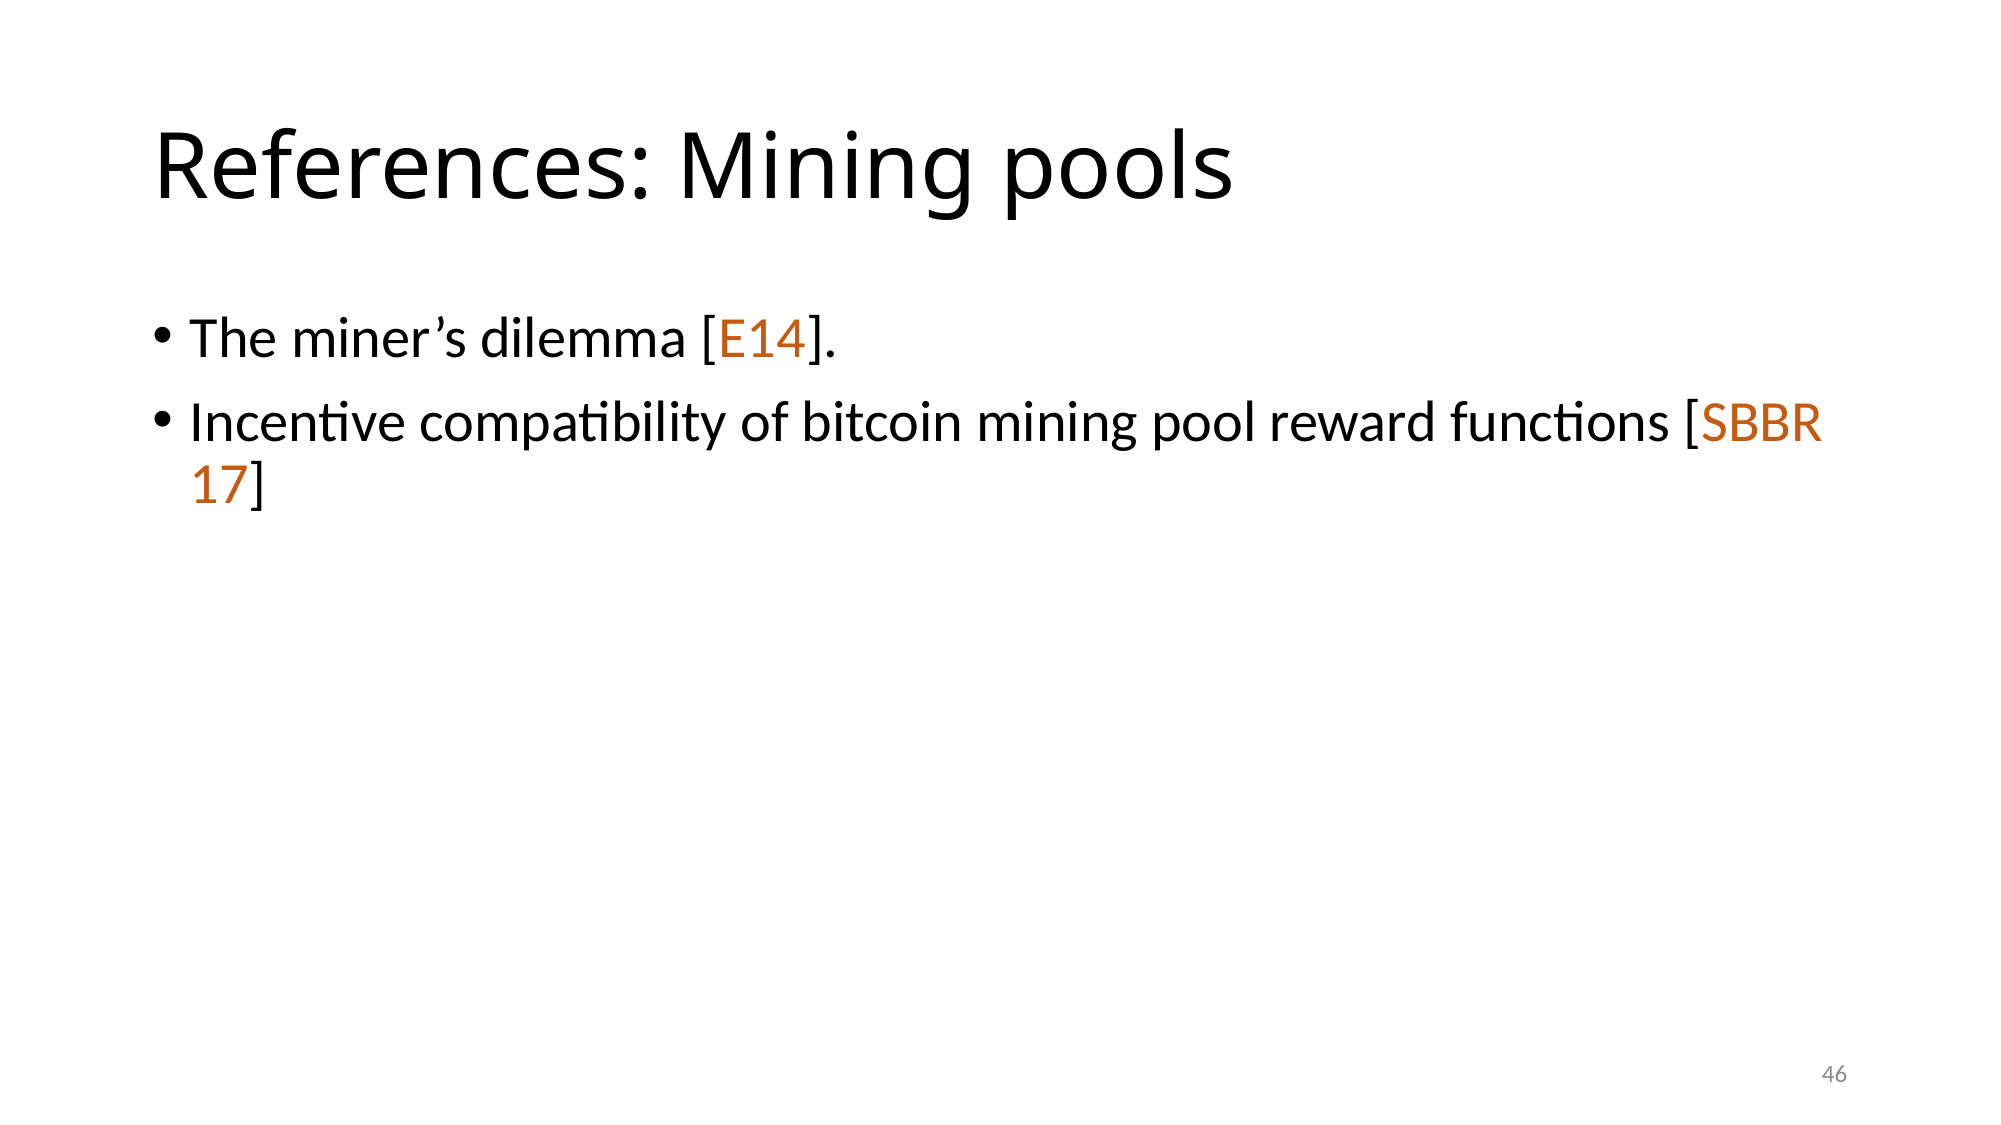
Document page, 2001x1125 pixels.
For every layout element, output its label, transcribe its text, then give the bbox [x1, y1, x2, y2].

title References: Mining pools [137, 59, 1863, 278]
slide_number 46 [1412, 1042, 1863, 1103]
list The miner’s dilemma [E14]. Incentive compatibility of bitcoin mining pool reward functions [SBBR 17] [137, 299, 1863, 1014]
